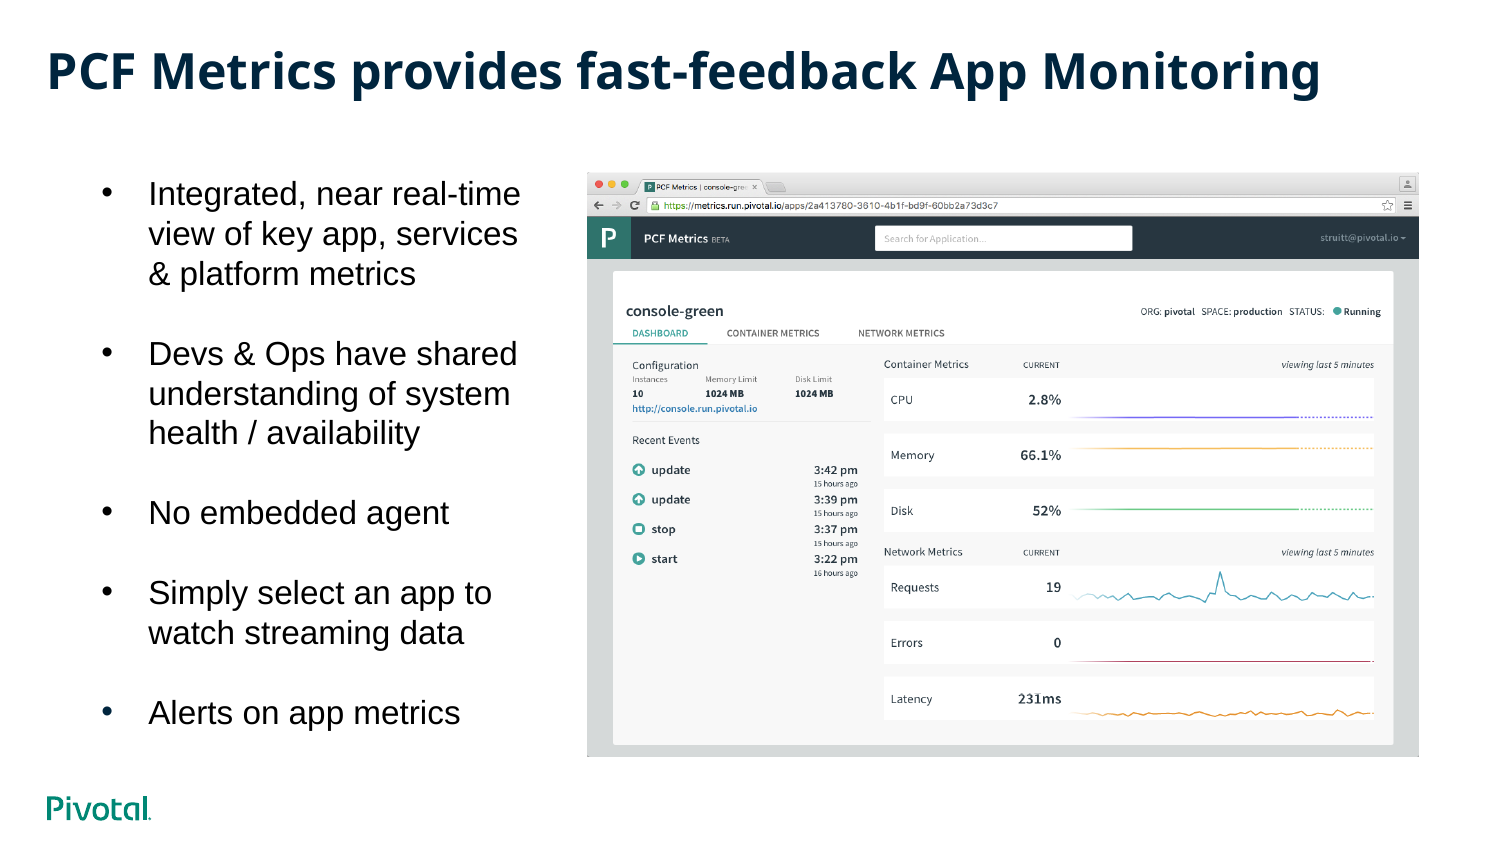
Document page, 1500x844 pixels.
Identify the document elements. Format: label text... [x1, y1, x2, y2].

picture [587, 172, 1419, 758]
title PCF Metrics provides fast-feedback App Monitoring [31, 24, 1453, 90]
text_box Integrated, near real-time view of key app, services & platform metrics Devs & Ops have shared understanding of system health / availability No embedded agent Simply select an app to watch streaming data Alerts on app metrics [86, 164, 555, 705]
